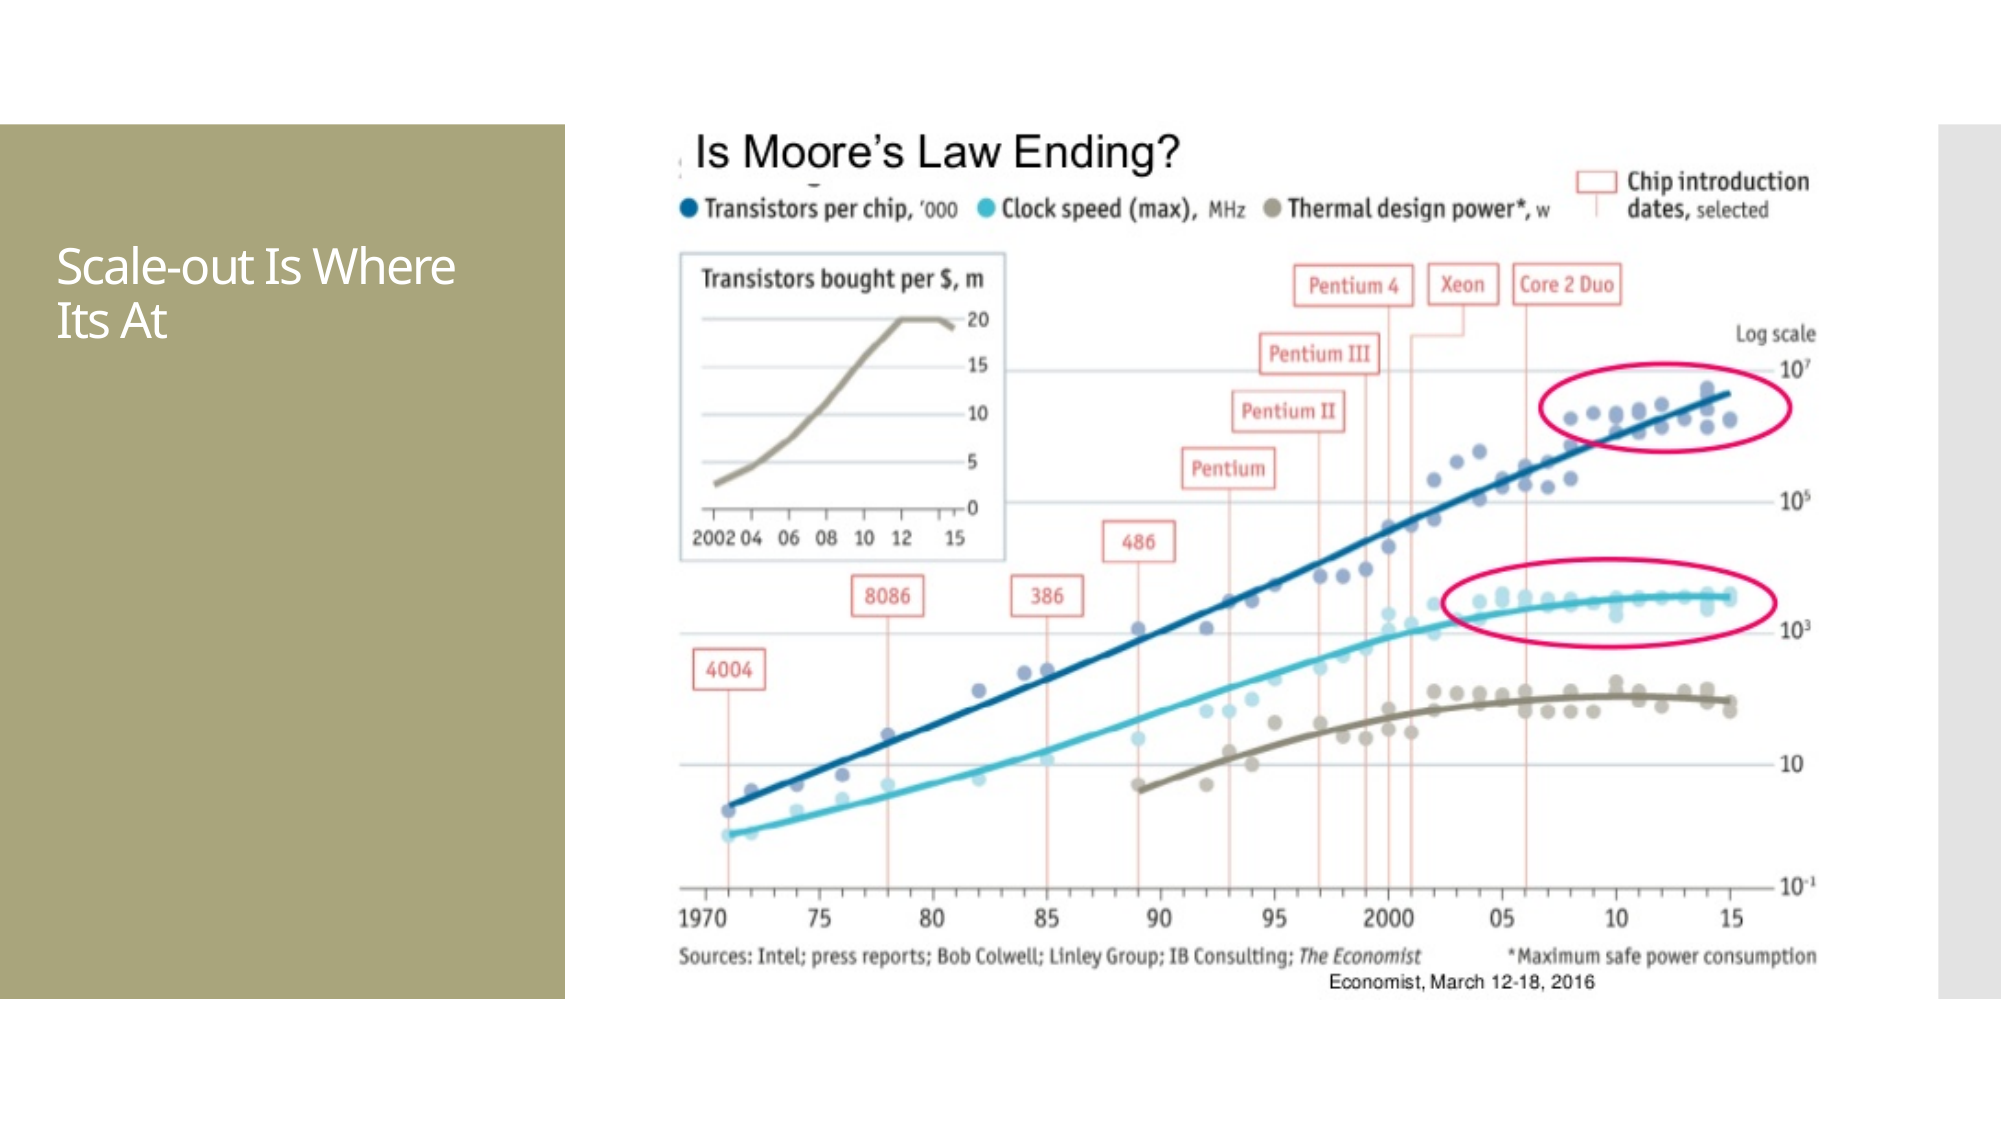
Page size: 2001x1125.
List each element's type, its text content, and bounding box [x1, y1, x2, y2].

title Scale-out Is Where Its At [41, 184, 525, 358]
picture [671, 120, 1844, 1000]
